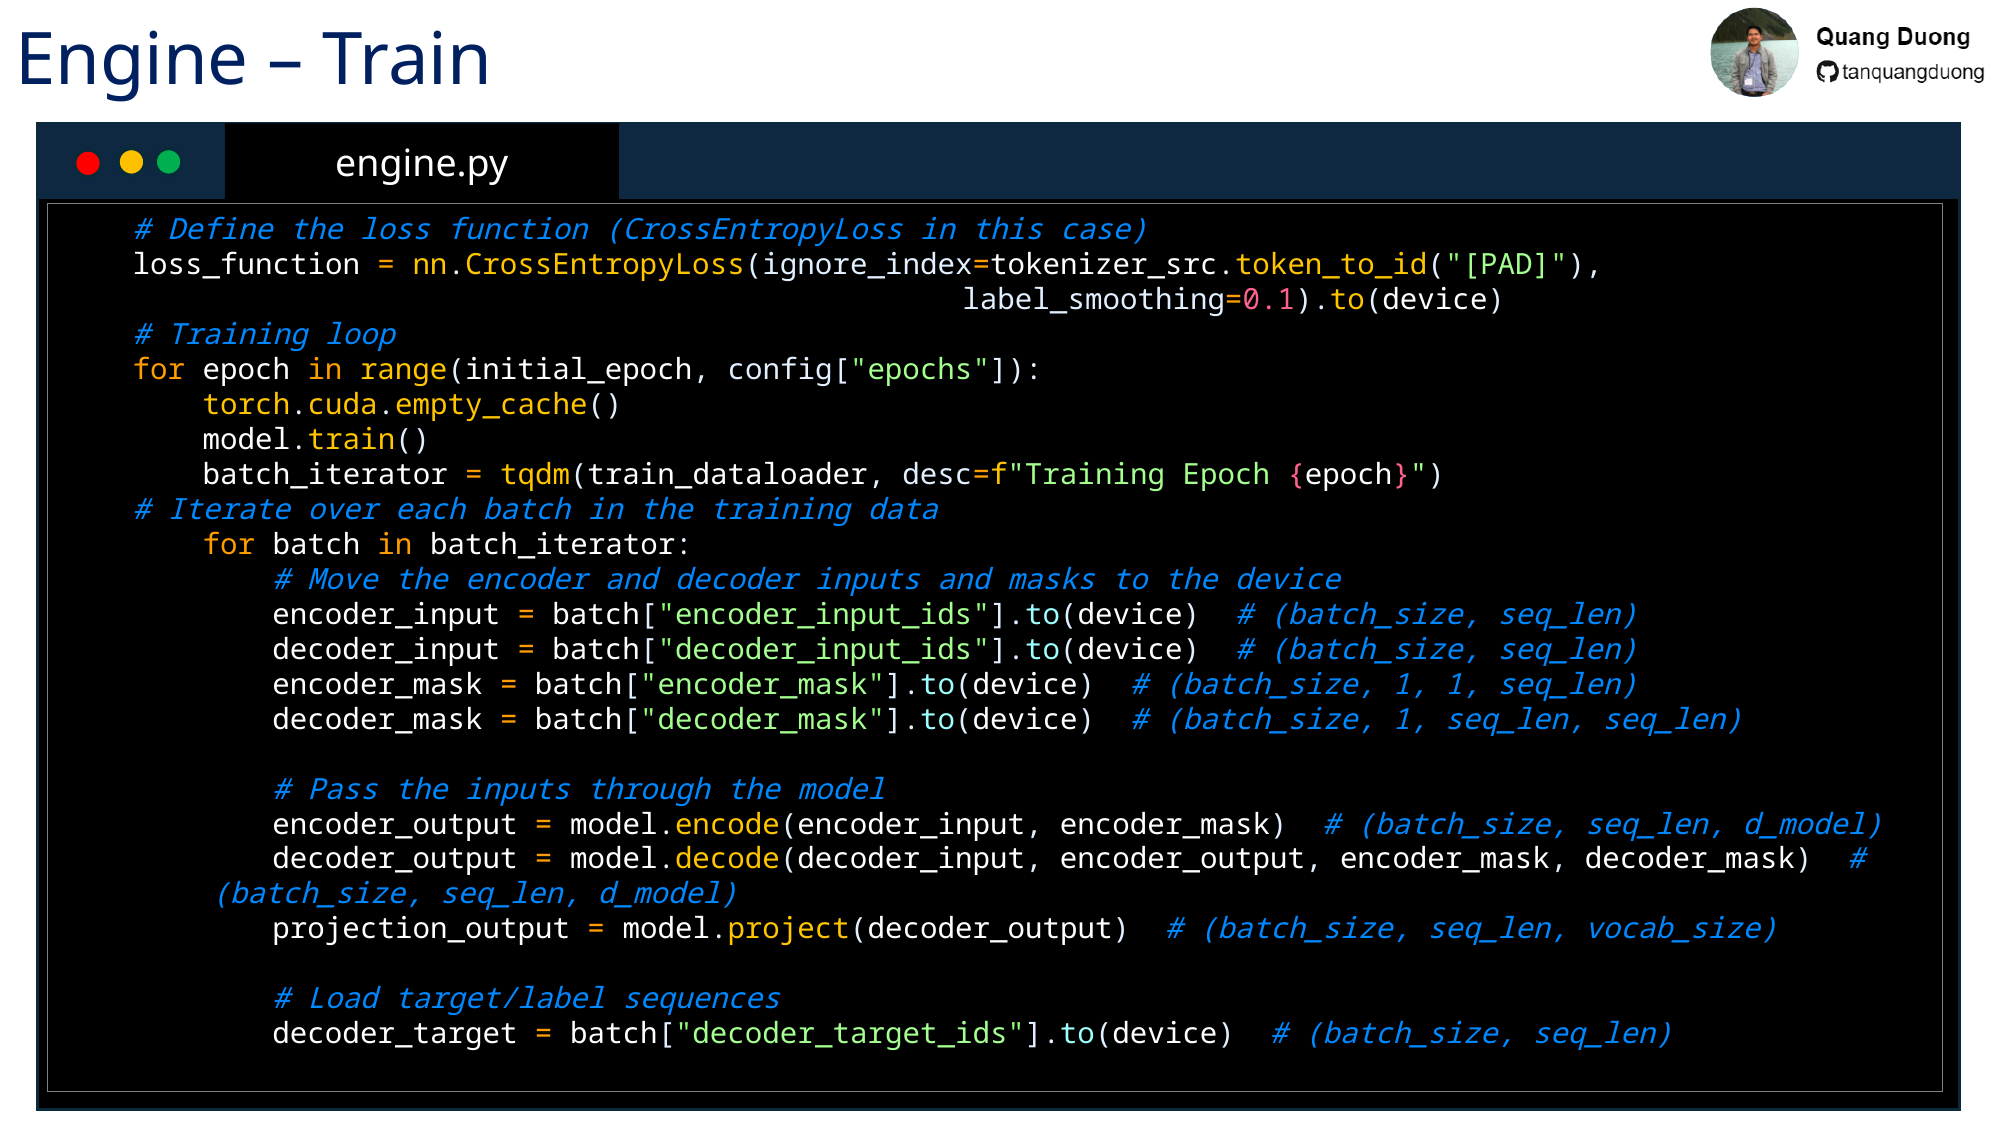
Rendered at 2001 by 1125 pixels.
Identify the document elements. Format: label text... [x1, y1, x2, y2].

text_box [36, 122, 1962, 1111]
picture [1704, 6, 1986, 101]
text_box Engine – Train [0, 13, 1163, 108]
